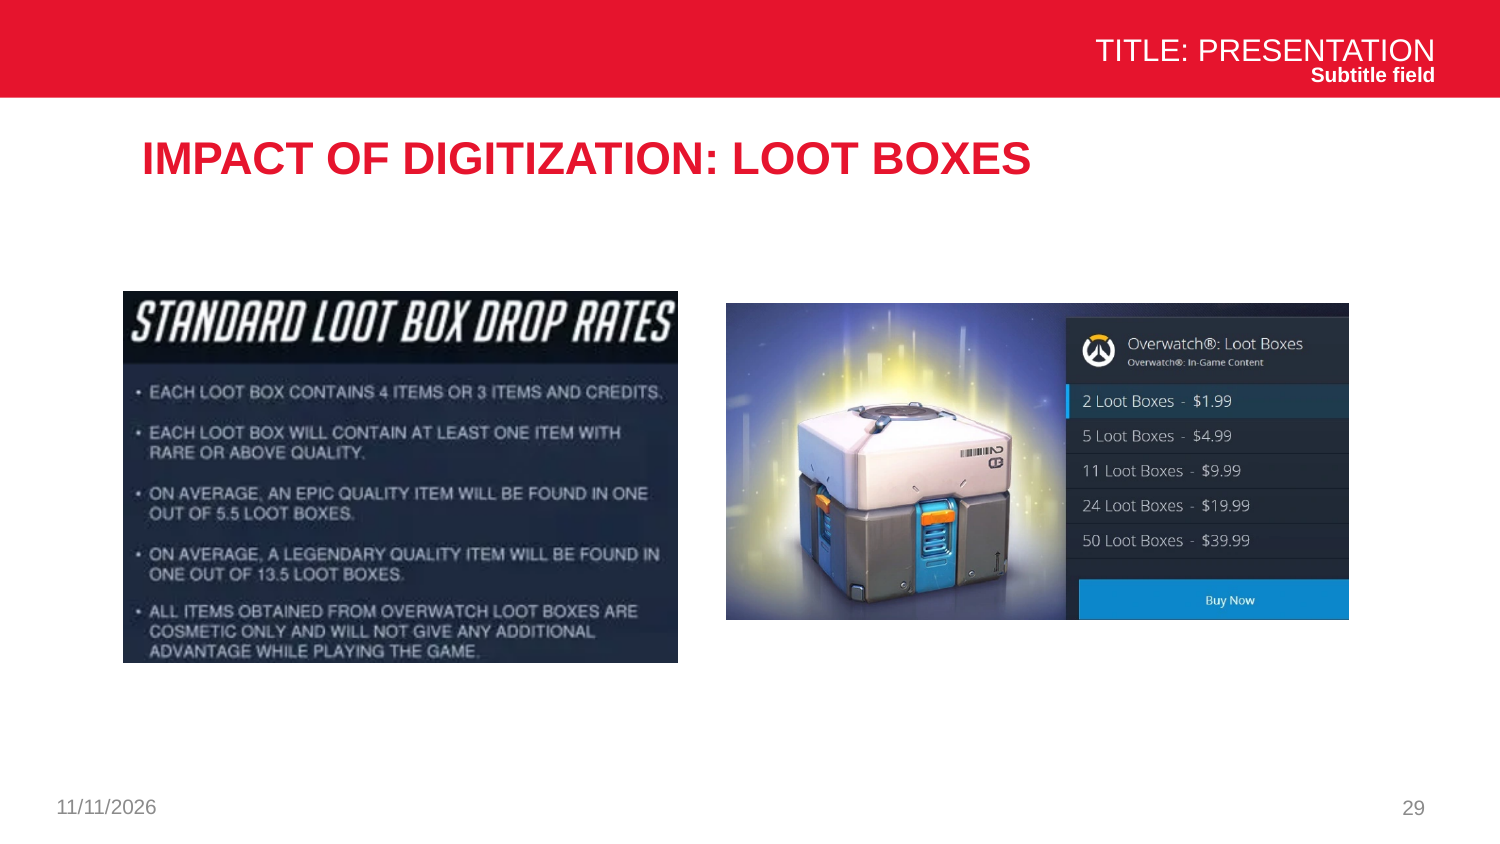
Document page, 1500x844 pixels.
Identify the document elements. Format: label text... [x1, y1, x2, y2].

picture [726, 303, 1349, 620]
title ImpACt of digitization: Loot boxes [53, 113, 1435, 199]
list Subtitle field [346, 51, 1451, 82]
slide_number 29 [1090, 785, 1441, 830]
picture [123, 291, 679, 663]
list Title: Presentation [346, 19, 1451, 51]
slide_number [41, 783, 392, 829]
